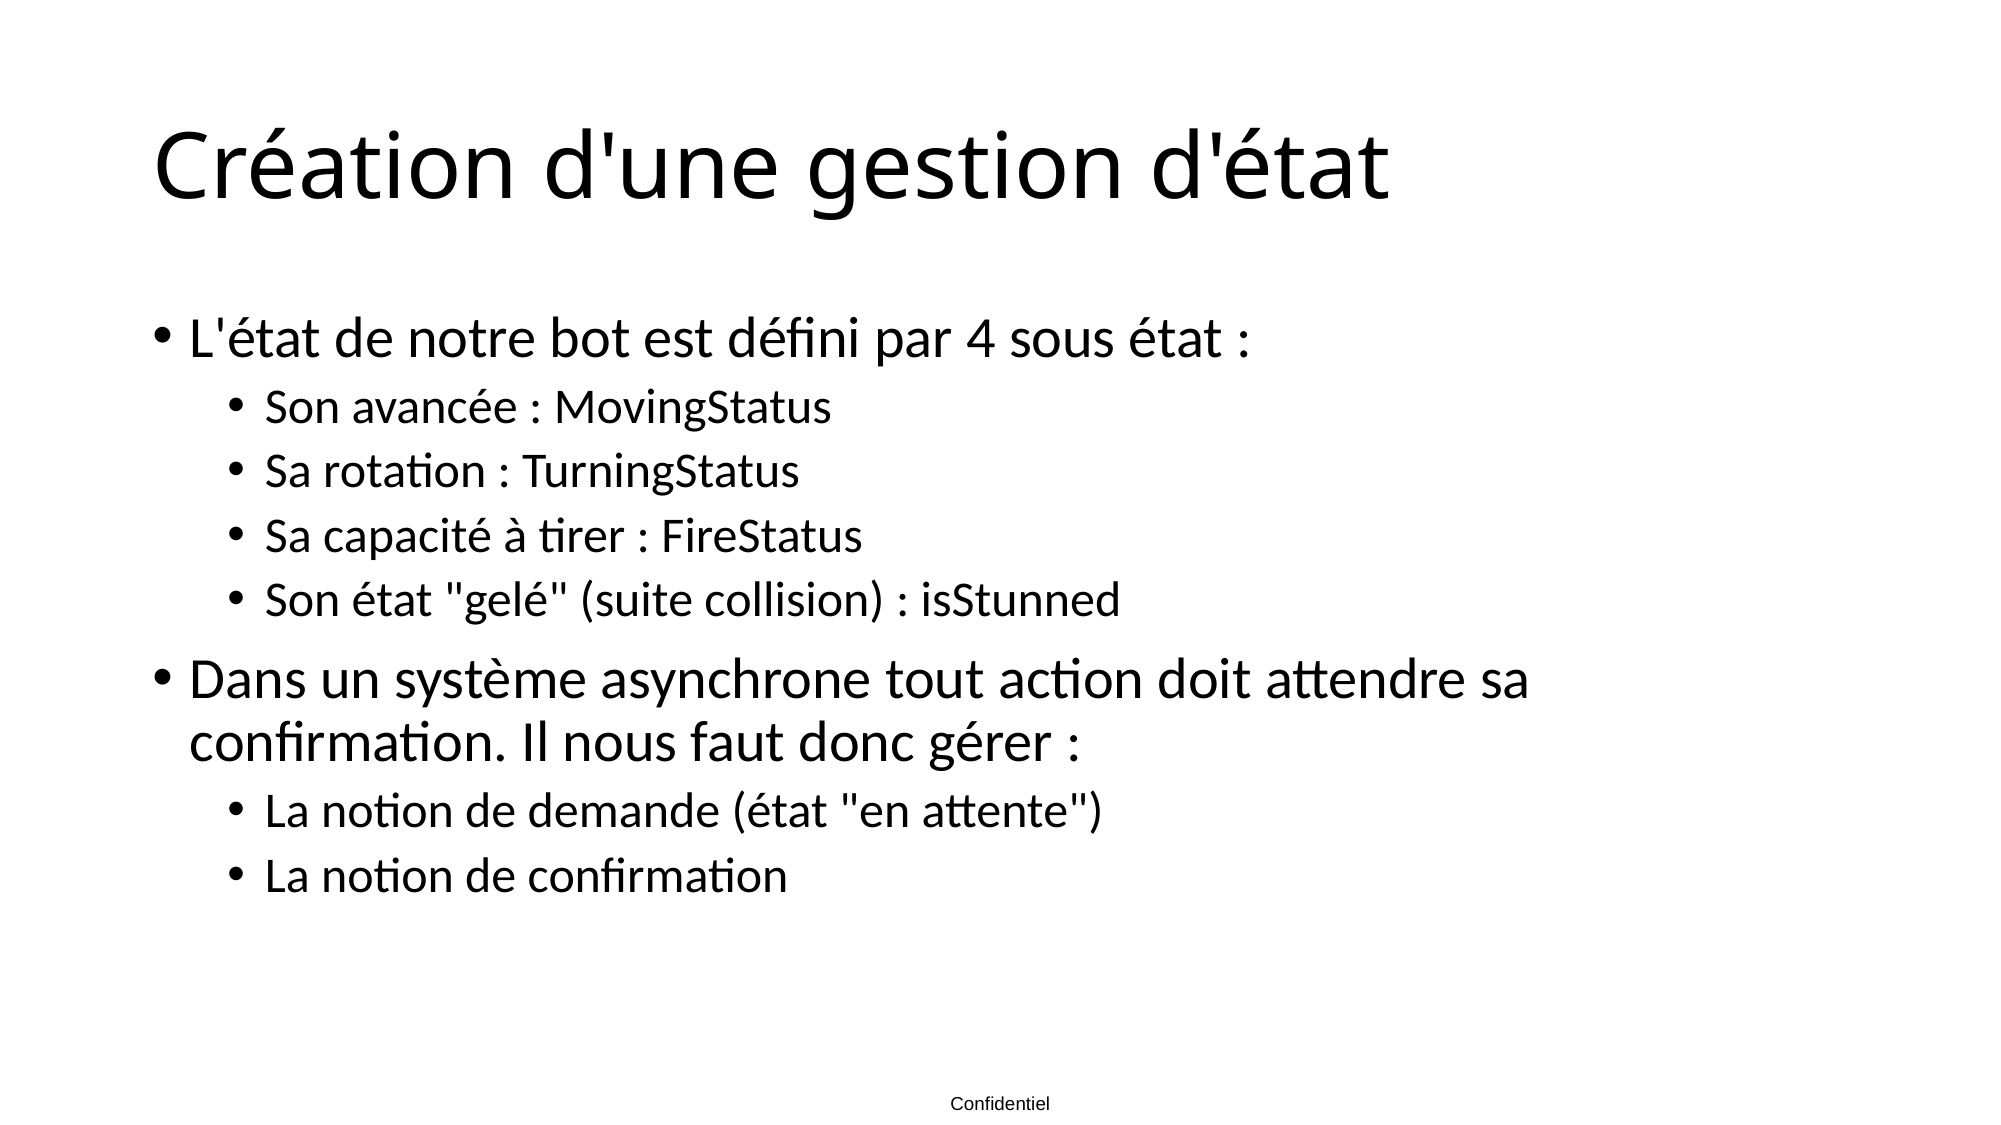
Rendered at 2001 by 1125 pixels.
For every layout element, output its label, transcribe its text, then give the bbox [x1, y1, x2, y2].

list L'état de notre bot est défini par 4 sous état : Son avancée : MovingStatus Sa rotation : TurningStatus Sa capacité à tirer : FireStatus Son état "gelé" (suite collision) : isStunned Dans un système asynchrone tout action doit attendre sa confirmation. Il nous faut donc gérer : La notion de demande (état "en attente") La notion de confirmation [137, 299, 1863, 1014]
title Création d'une gestion d'état [137, 59, 1863, 278]
